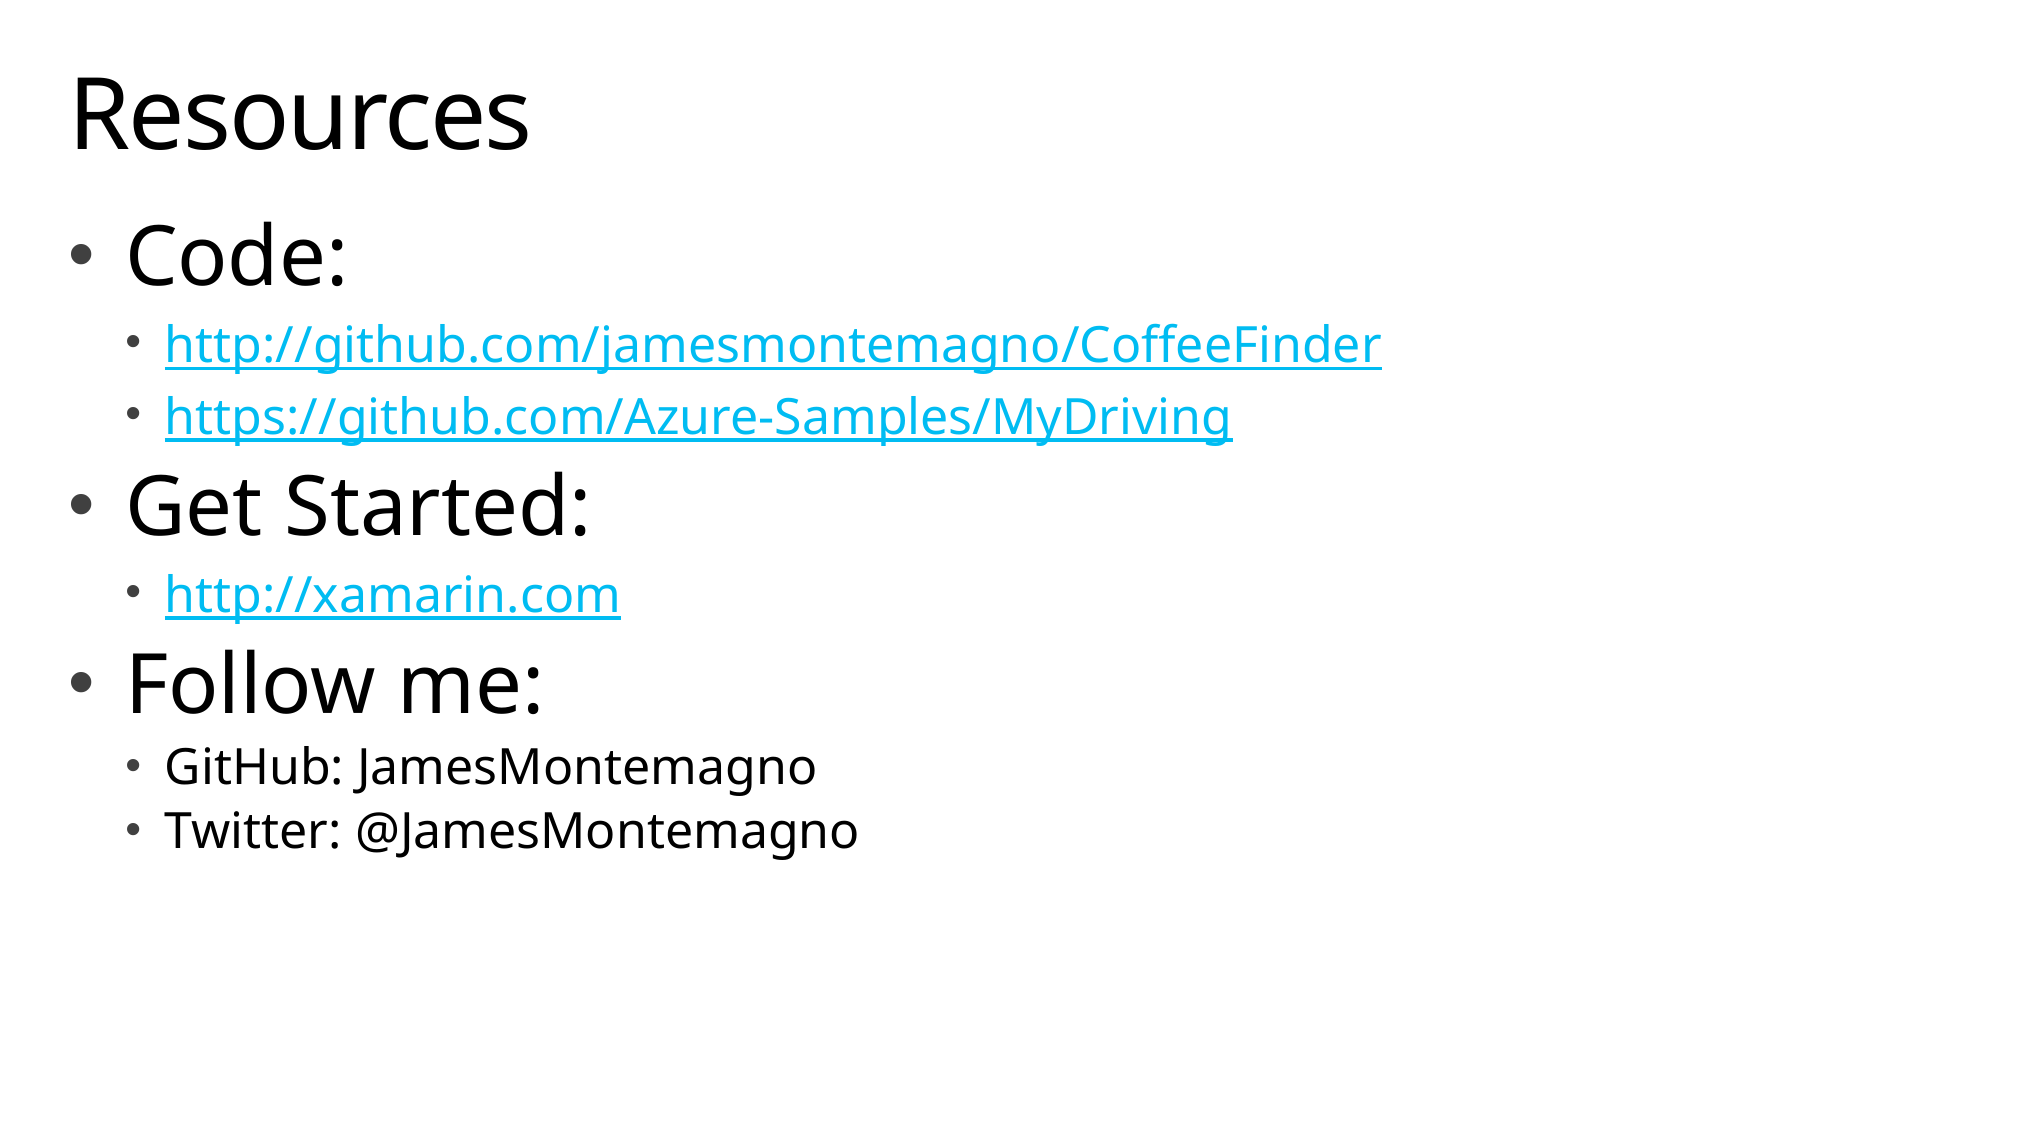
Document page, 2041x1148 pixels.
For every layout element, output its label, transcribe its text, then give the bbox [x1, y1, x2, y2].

list Code: http://github.com/jamesmontemagno/CoffeeFinder https://github.com/Azure-Samples/MyDriving Get Started: http://xamarin.com Follow me: GitHub: JamesMontemagno Twitter: @JamesMontemagno [45, 199, 1996, 876]
title Resources [45, 48, 1996, 199]
